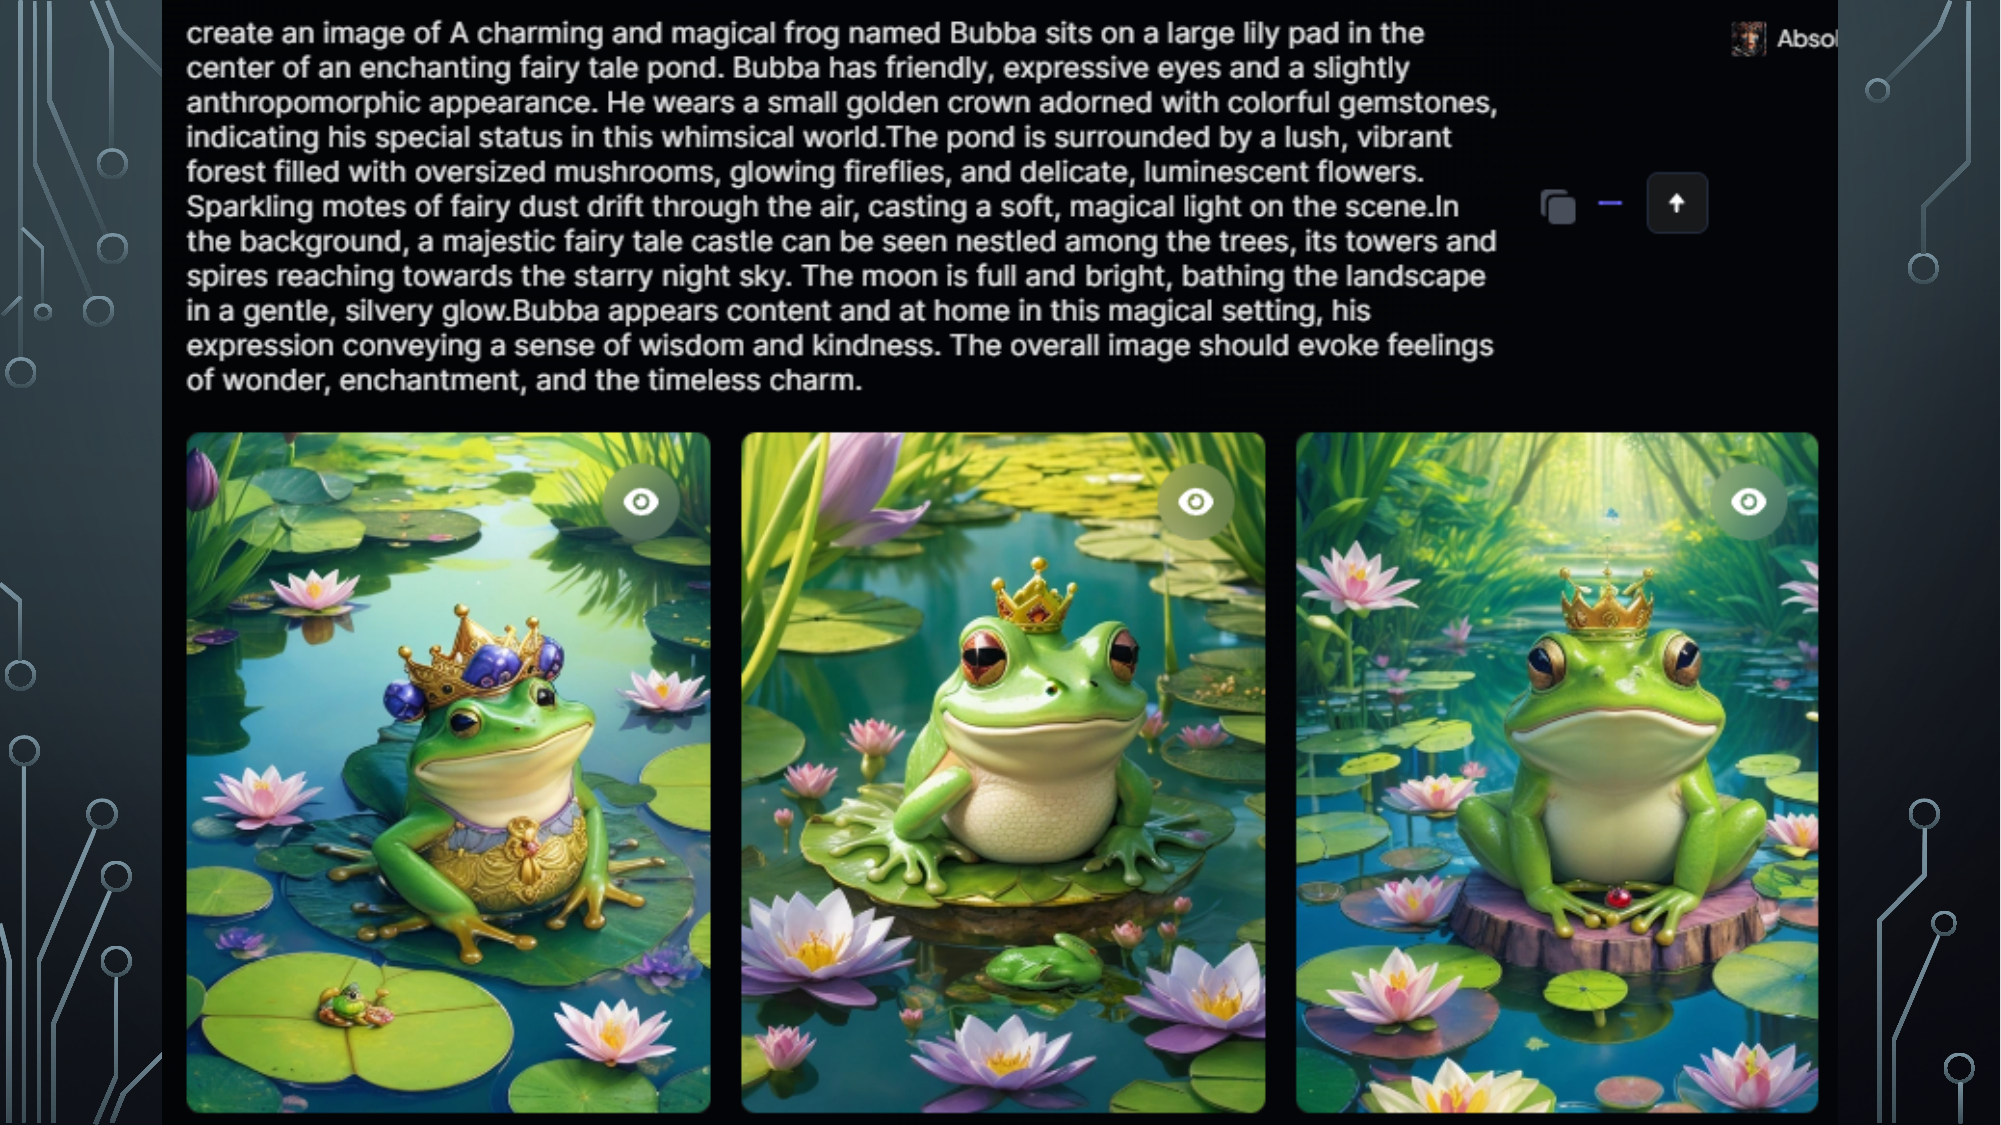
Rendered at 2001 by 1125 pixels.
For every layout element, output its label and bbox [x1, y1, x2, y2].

picture [161, 0, 1839, 1125]
